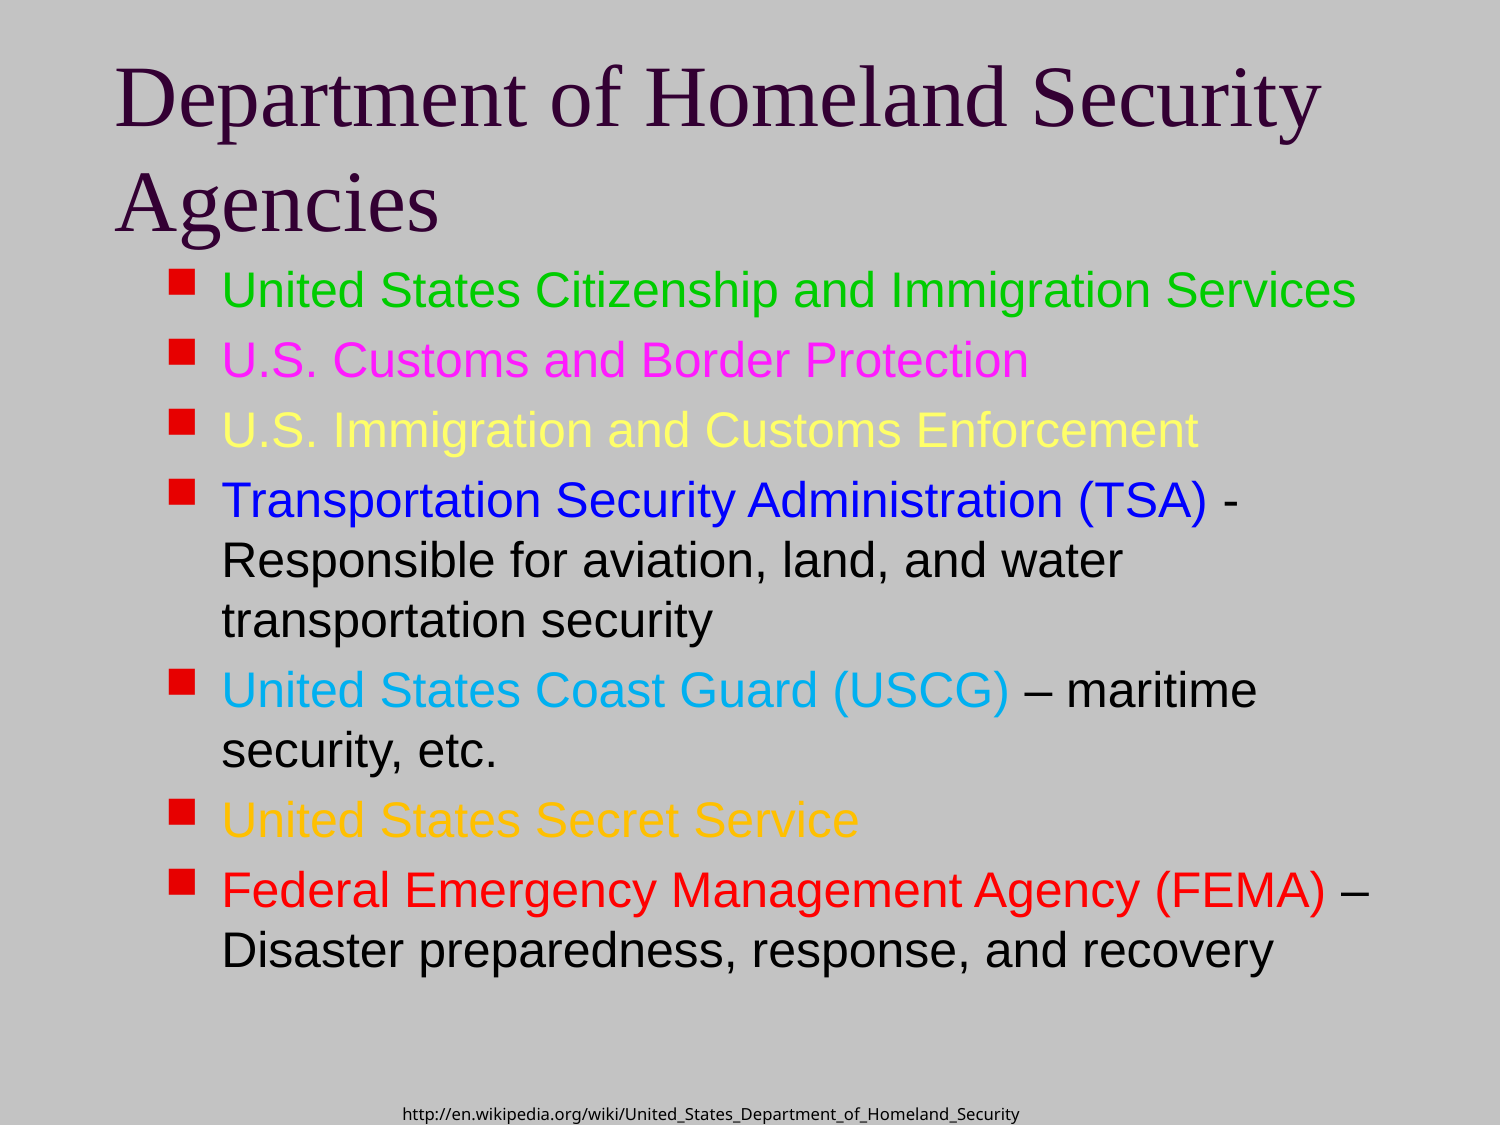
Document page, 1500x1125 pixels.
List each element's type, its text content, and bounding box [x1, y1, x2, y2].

list United States Citizenship and Immigration Services U.S. Customs and Border Protection U.S. Immigration and Customs Enforcement Transportation Security Administration (TSA) - Responsible for aviation, land, and water transportation security United States Coast Guard (USCG) – maritime security, etc. United States Secret Service Federal Emergency Management Agency (FEMA) – Disaster preparedness, response, and recovery [149, 249, 1426, 994]
text_box http://en.wikipedia.org/wiki/United_States_Department_of_Homeland_Security [387, 1096, 1138, 1125]
title Department of Homeland Security Agencies [99, 49, 1376, 238]
